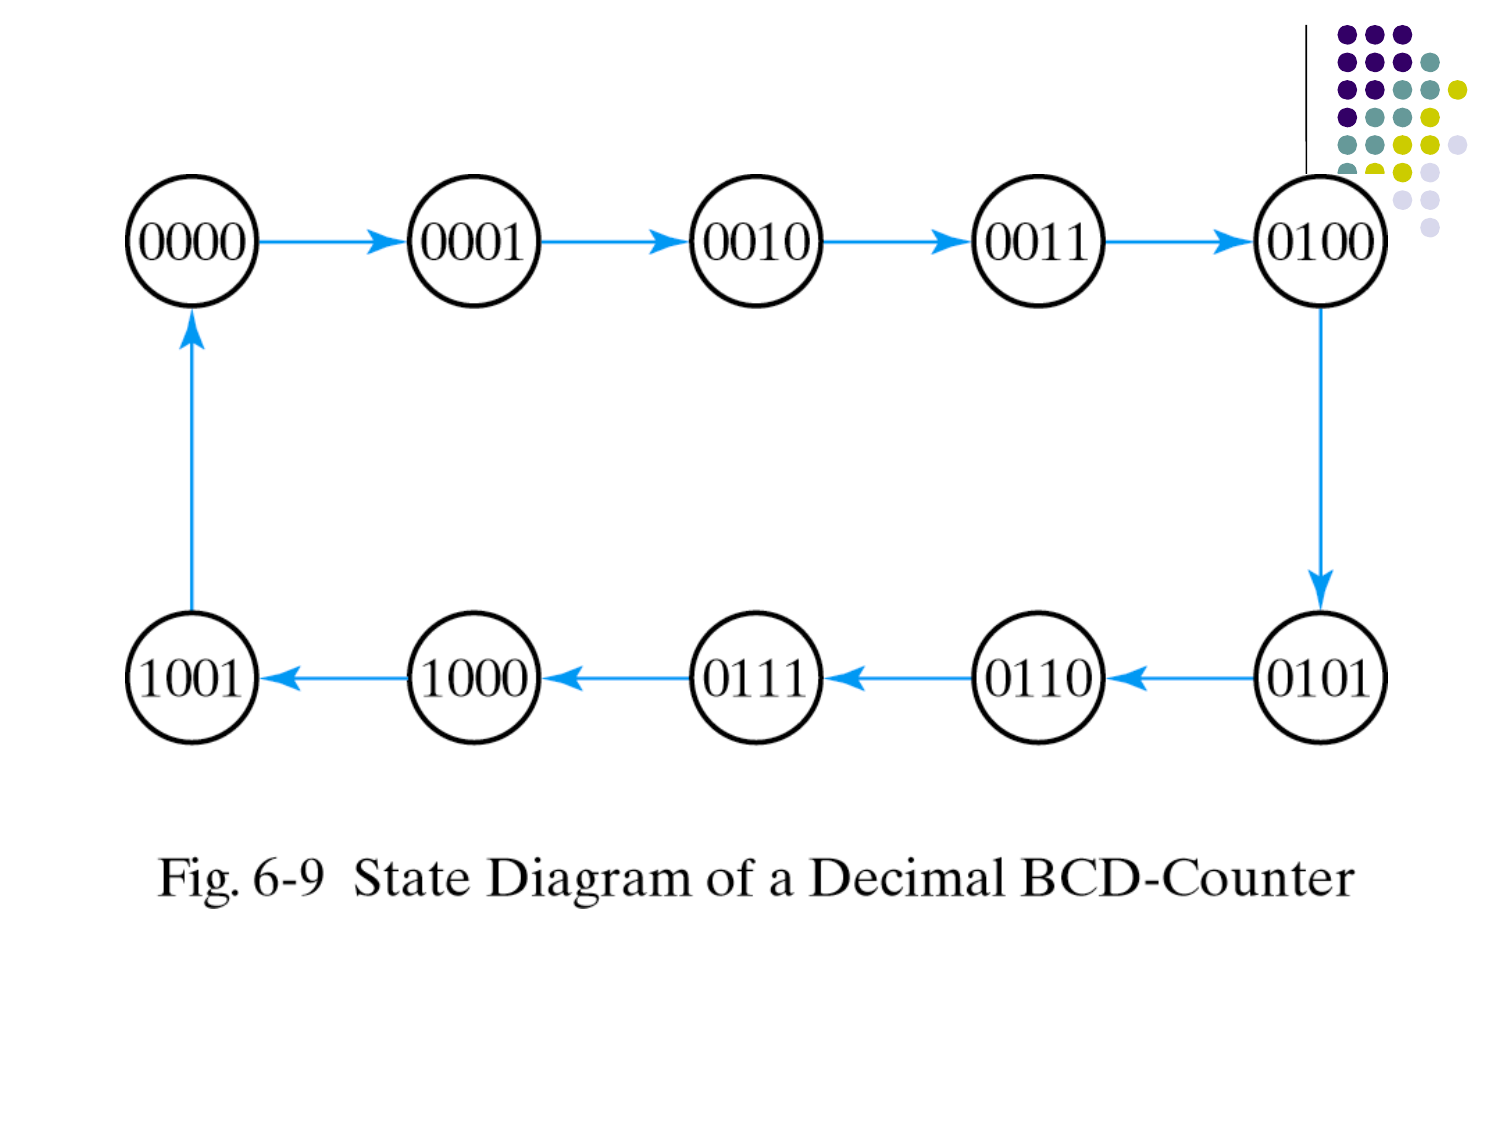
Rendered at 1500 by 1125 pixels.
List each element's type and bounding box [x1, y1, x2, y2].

picture [124, 174, 1388, 909]
